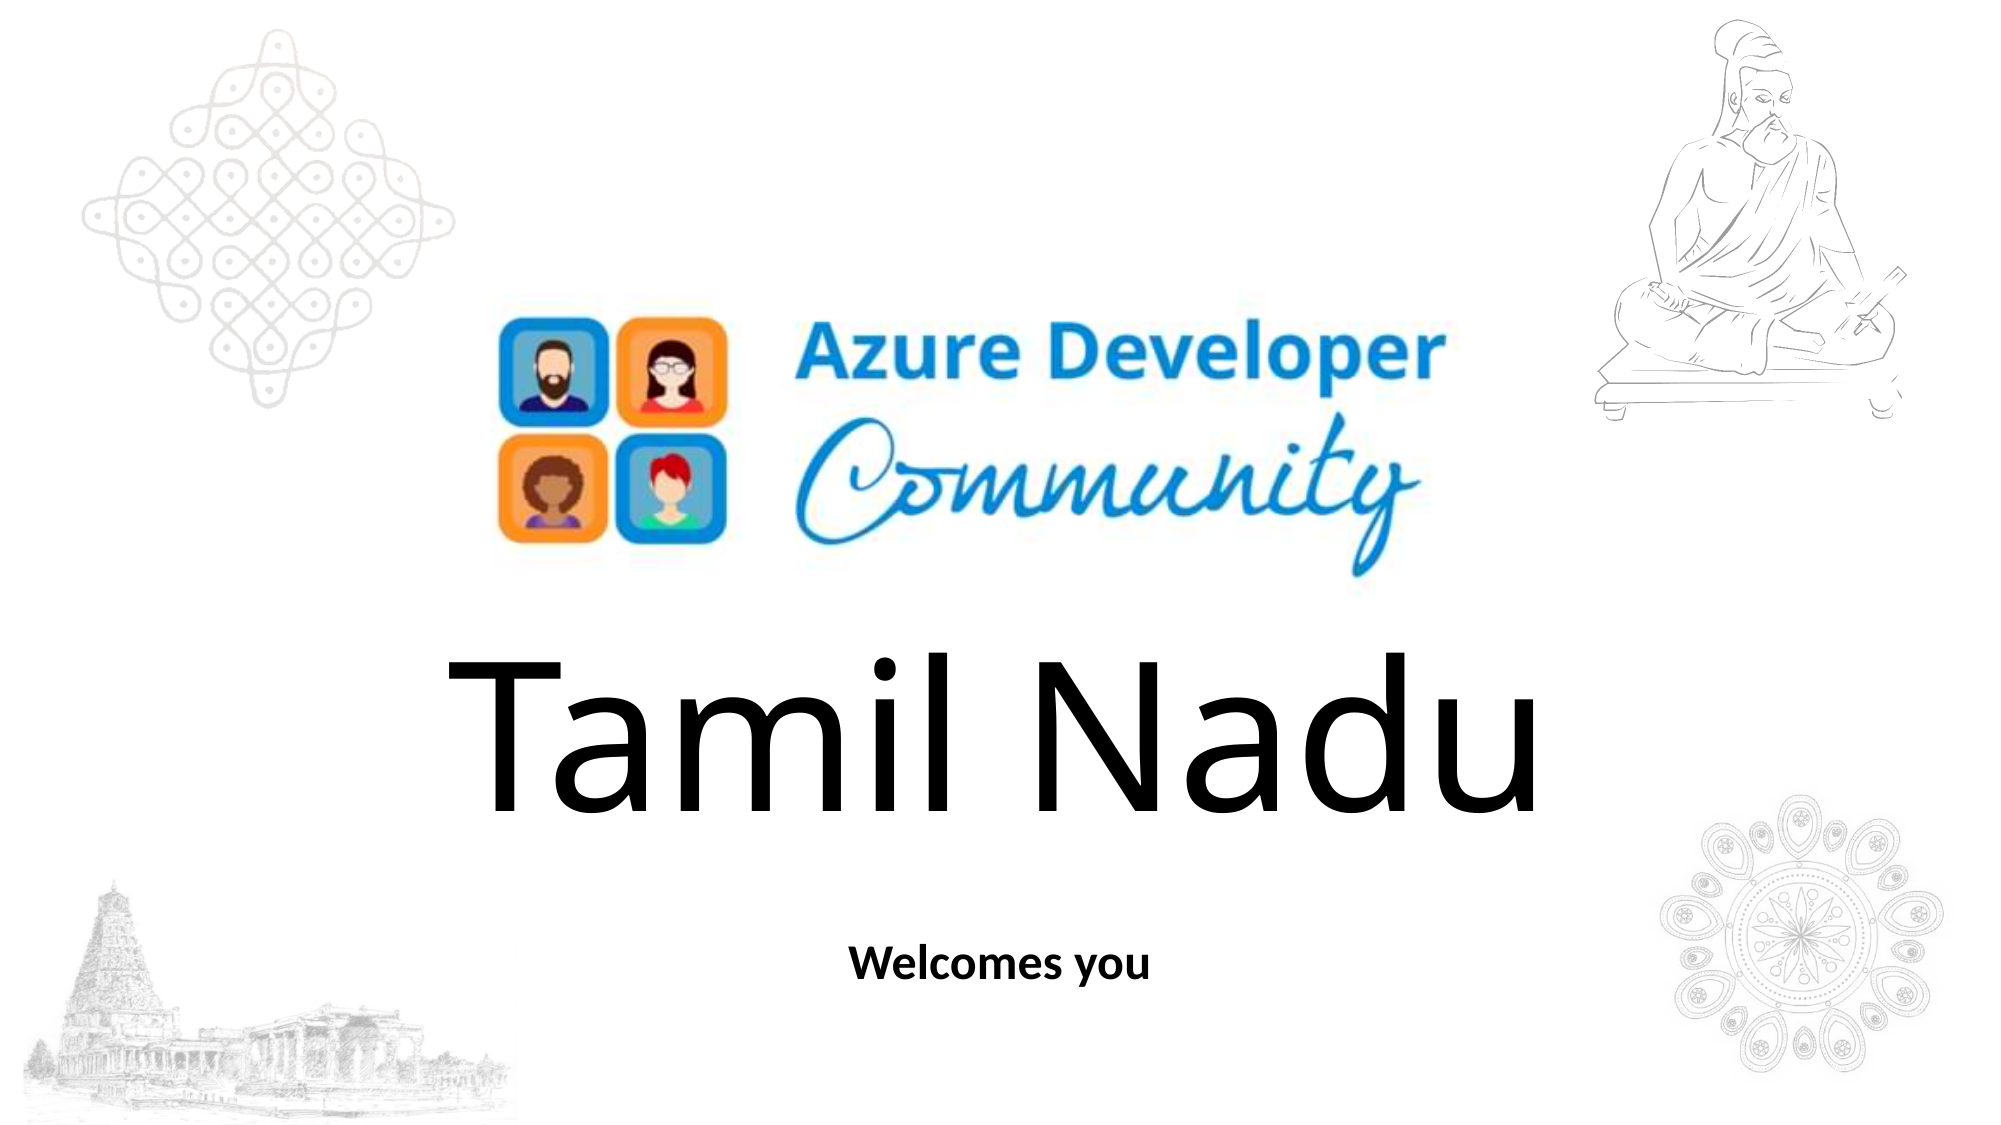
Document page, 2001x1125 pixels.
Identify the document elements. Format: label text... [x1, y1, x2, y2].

picture [1608, 777, 2000, 1103]
subtitle Welcomes you [517, 928, 1608, 1020]
title Tamil Nadu [104, 586, 1895, 864]
picture [0, 22, 1493, 644]
picture [23, 866, 517, 1125]
picture [1520, 0, 1982, 442]
